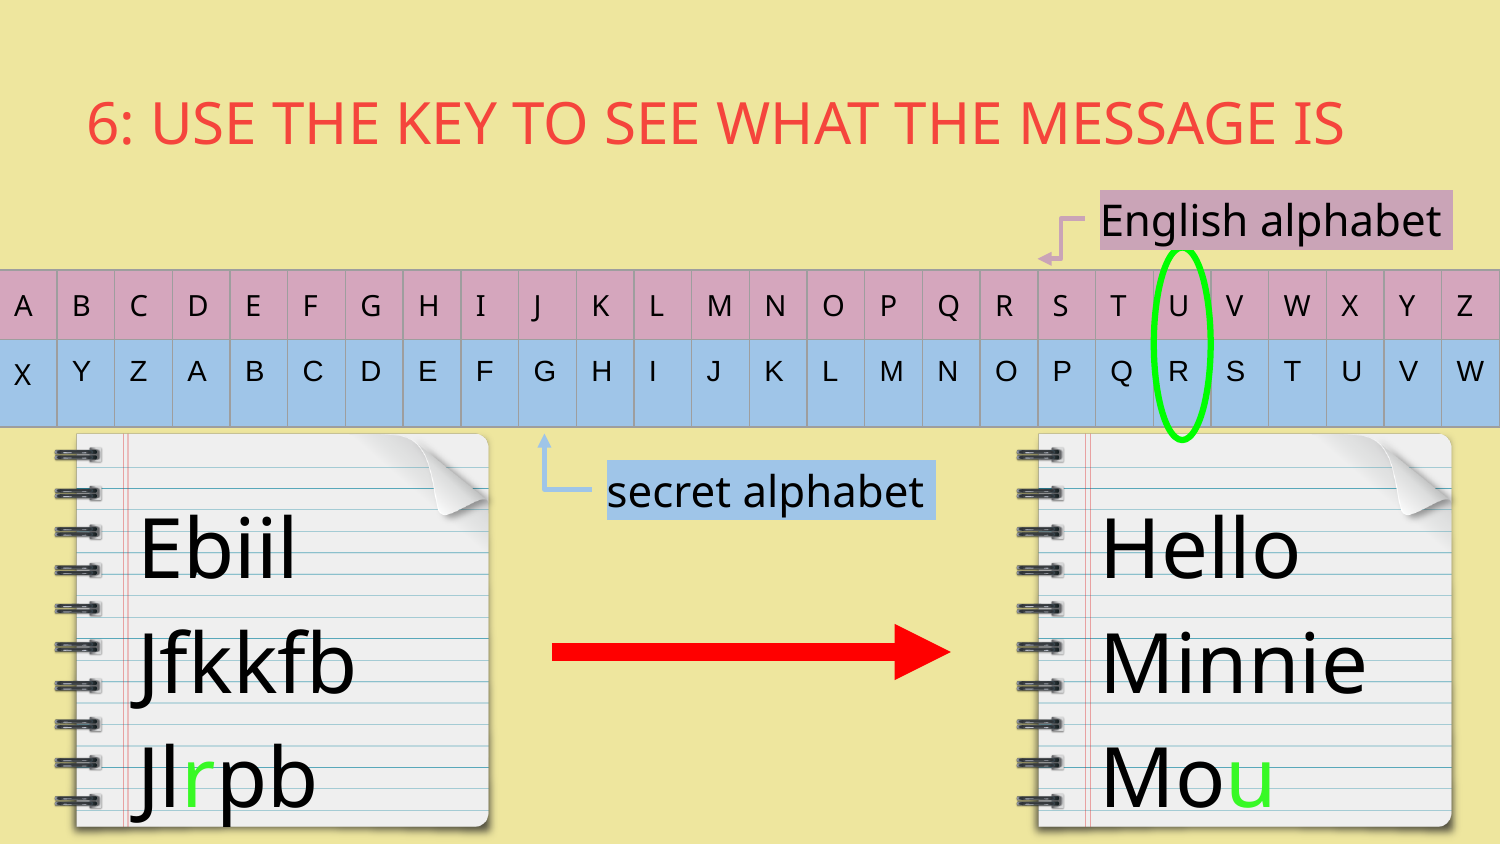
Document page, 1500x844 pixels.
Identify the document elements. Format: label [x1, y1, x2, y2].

table_cell [577, 340, 633, 426]
picture [30, 385, 523, 844]
table_header [1269, 271, 1326, 339]
table_cell [0, 340, 56, 426]
table_header [865, 271, 922, 339]
table_header [577, 271, 633, 339]
table_cell [923, 340, 979, 426]
table_cell [1212, 340, 1268, 385]
table_header [115, 271, 172, 339]
table_cell [865, 340, 922, 426]
table_cell [231, 340, 287, 385]
table_header [750, 271, 806, 339]
table_header [635, 271, 691, 339]
table_header [692, 271, 749, 339]
table_cell [462, 340, 518, 385]
table_header [519, 271, 576, 339]
table_header [1154, 271, 1163, 316]
table_cell [1442, 340, 1499, 426]
table_cell [1385, 340, 1441, 385]
table_header [58, 271, 114, 339]
table_cell [1096, 340, 1153, 385]
table_header [404, 271, 460, 339]
text_box [71, 71, 1432, 165]
table_cell [173, 340, 229, 385]
table_cell [346, 340, 402, 385]
table_header [981, 271, 1037, 339]
table_header [173, 271, 229, 339]
table_header [923, 271, 979, 339]
table_header [288, 271, 345, 339]
table_header [231, 271, 287, 339]
table_cell [981, 340, 1037, 426]
picture [992, 385, 1486, 844]
table_cell [1327, 340, 1383, 385]
table_header [346, 271, 402, 339]
table_header [1202, 271, 1210, 311]
table_header [1096, 271, 1153, 339]
table_header [1442, 271, 1499, 339]
table_header [462, 271, 518, 339]
table_header [0, 271, 56, 339]
table_header [1212, 271, 1268, 339]
table_cell [1269, 340, 1326, 385]
table_cell [288, 340, 345, 385]
table_header [1039, 271, 1095, 339]
table_header [808, 271, 864, 339]
table_cell [635, 340, 691, 426]
table_cell [115, 340, 172, 385]
table_cell [519, 340, 576, 426]
table_header [1385, 271, 1441, 339]
table_cell [404, 340, 460, 385]
text_box [1037, 178, 1500, 385]
table_cell [58, 340, 114, 385]
table_header [1327, 271, 1383, 339]
table_cell [808, 340, 864, 426]
table_cell [750, 340, 806, 426]
table_cell [692, 340, 749, 426]
table_cell [1039, 340, 1095, 385]
text_box [544, 433, 992, 537]
